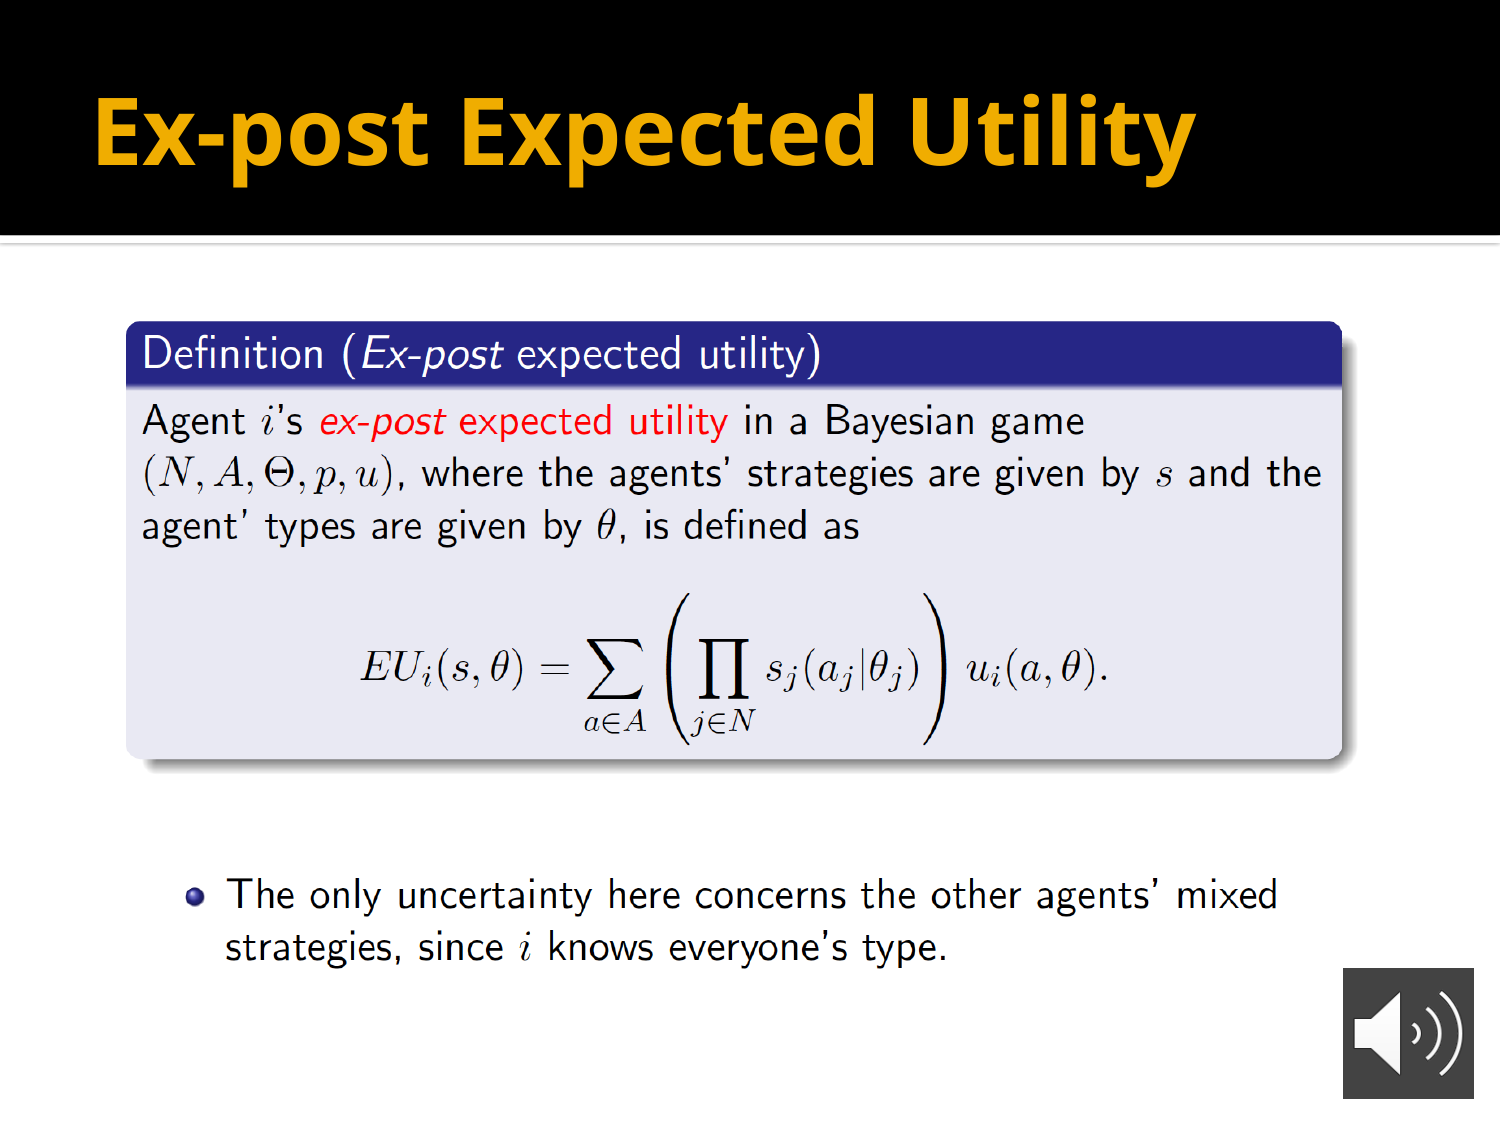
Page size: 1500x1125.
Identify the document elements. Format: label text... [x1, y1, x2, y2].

title Ex-post Expected Utility [75, 25, 1425, 231]
picture [96, 304, 1475, 1100]
